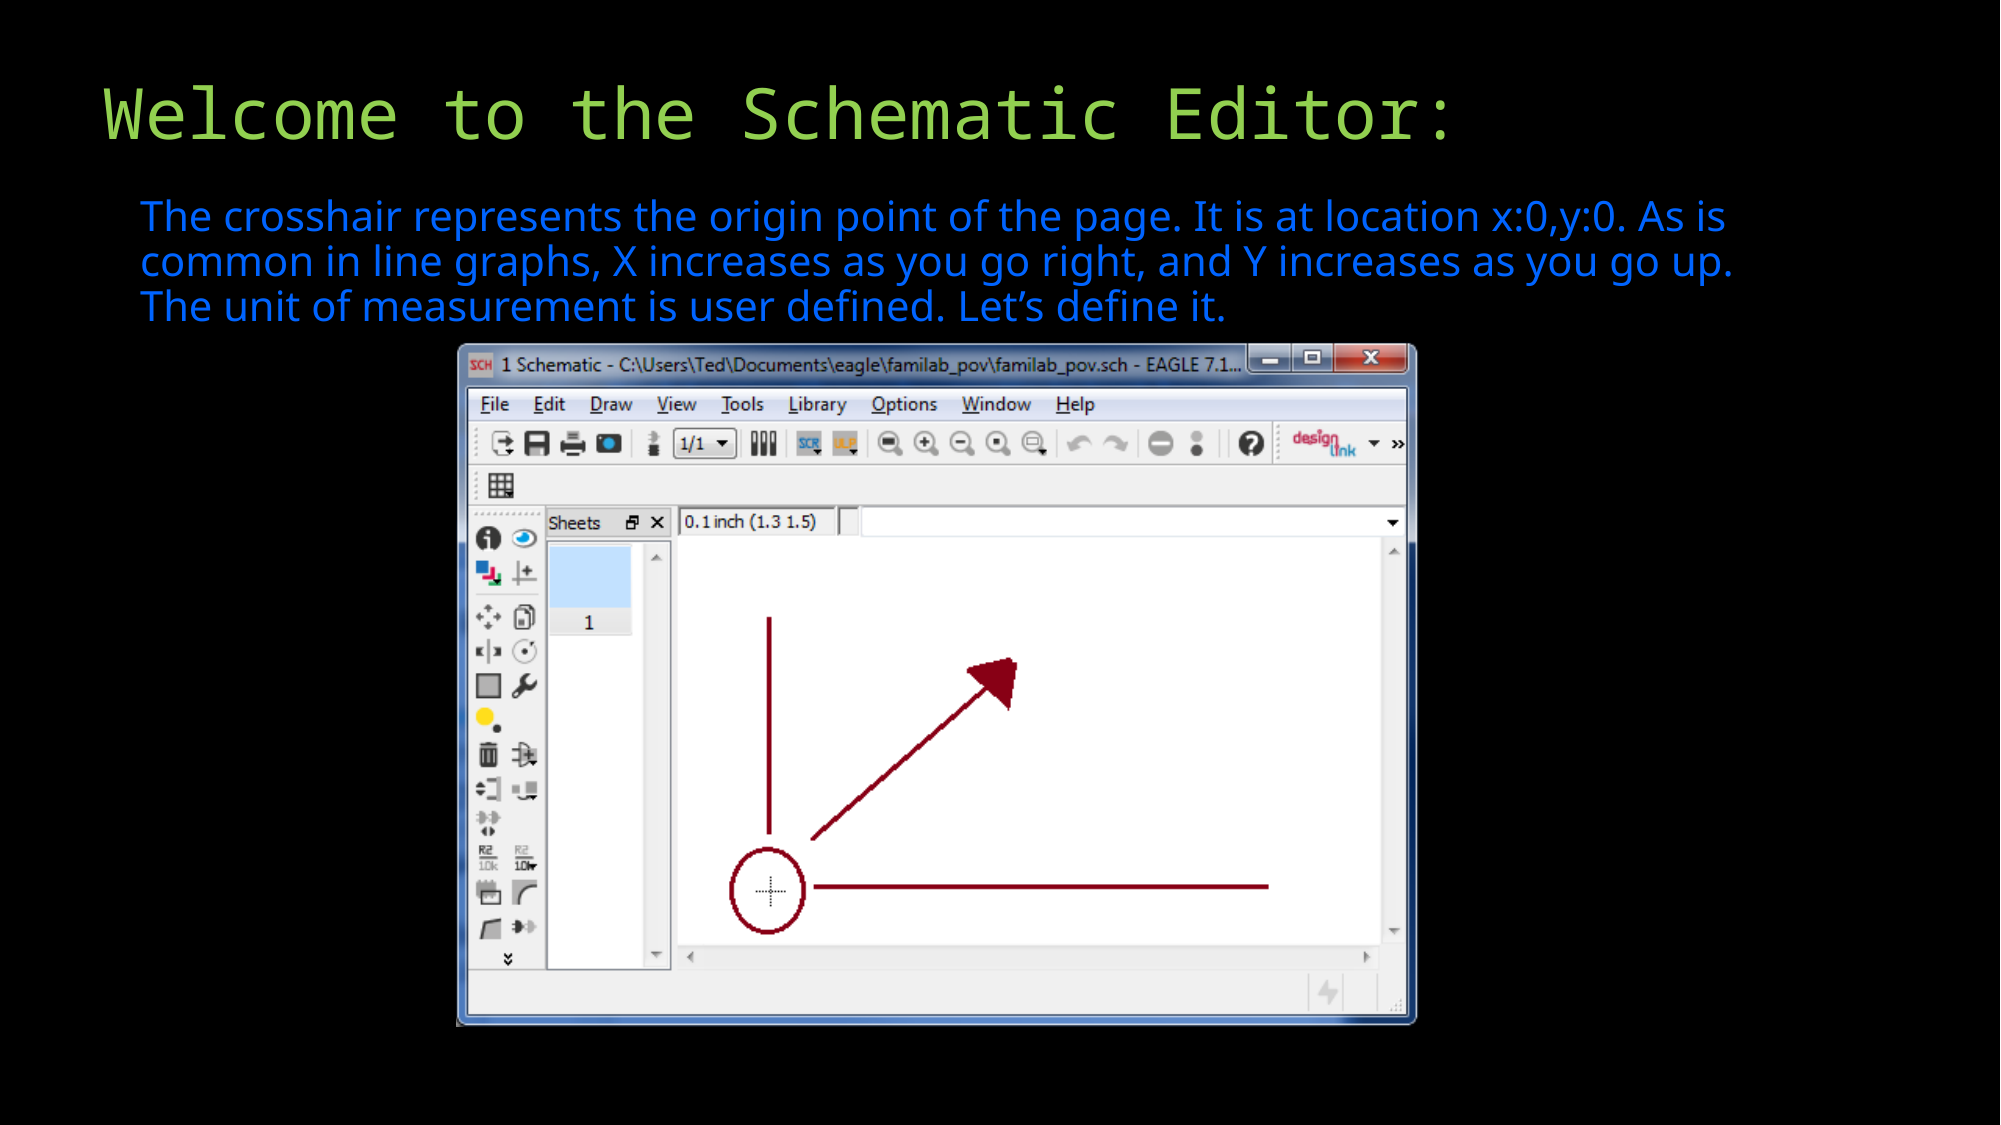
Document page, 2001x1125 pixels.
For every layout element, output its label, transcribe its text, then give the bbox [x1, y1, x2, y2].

title Welcome to the Schematic Editor: [87, 37, 1738, 163]
list The crosshair represents the origin point of the page. It is at location x:0,y:0. As is common in line graphs, X increases as you go right, and Y increases as you go up. The unit of measurement is user defined. Let’s define it. [125, 187, 1750, 1000]
picture [456, 342, 1419, 1027]
